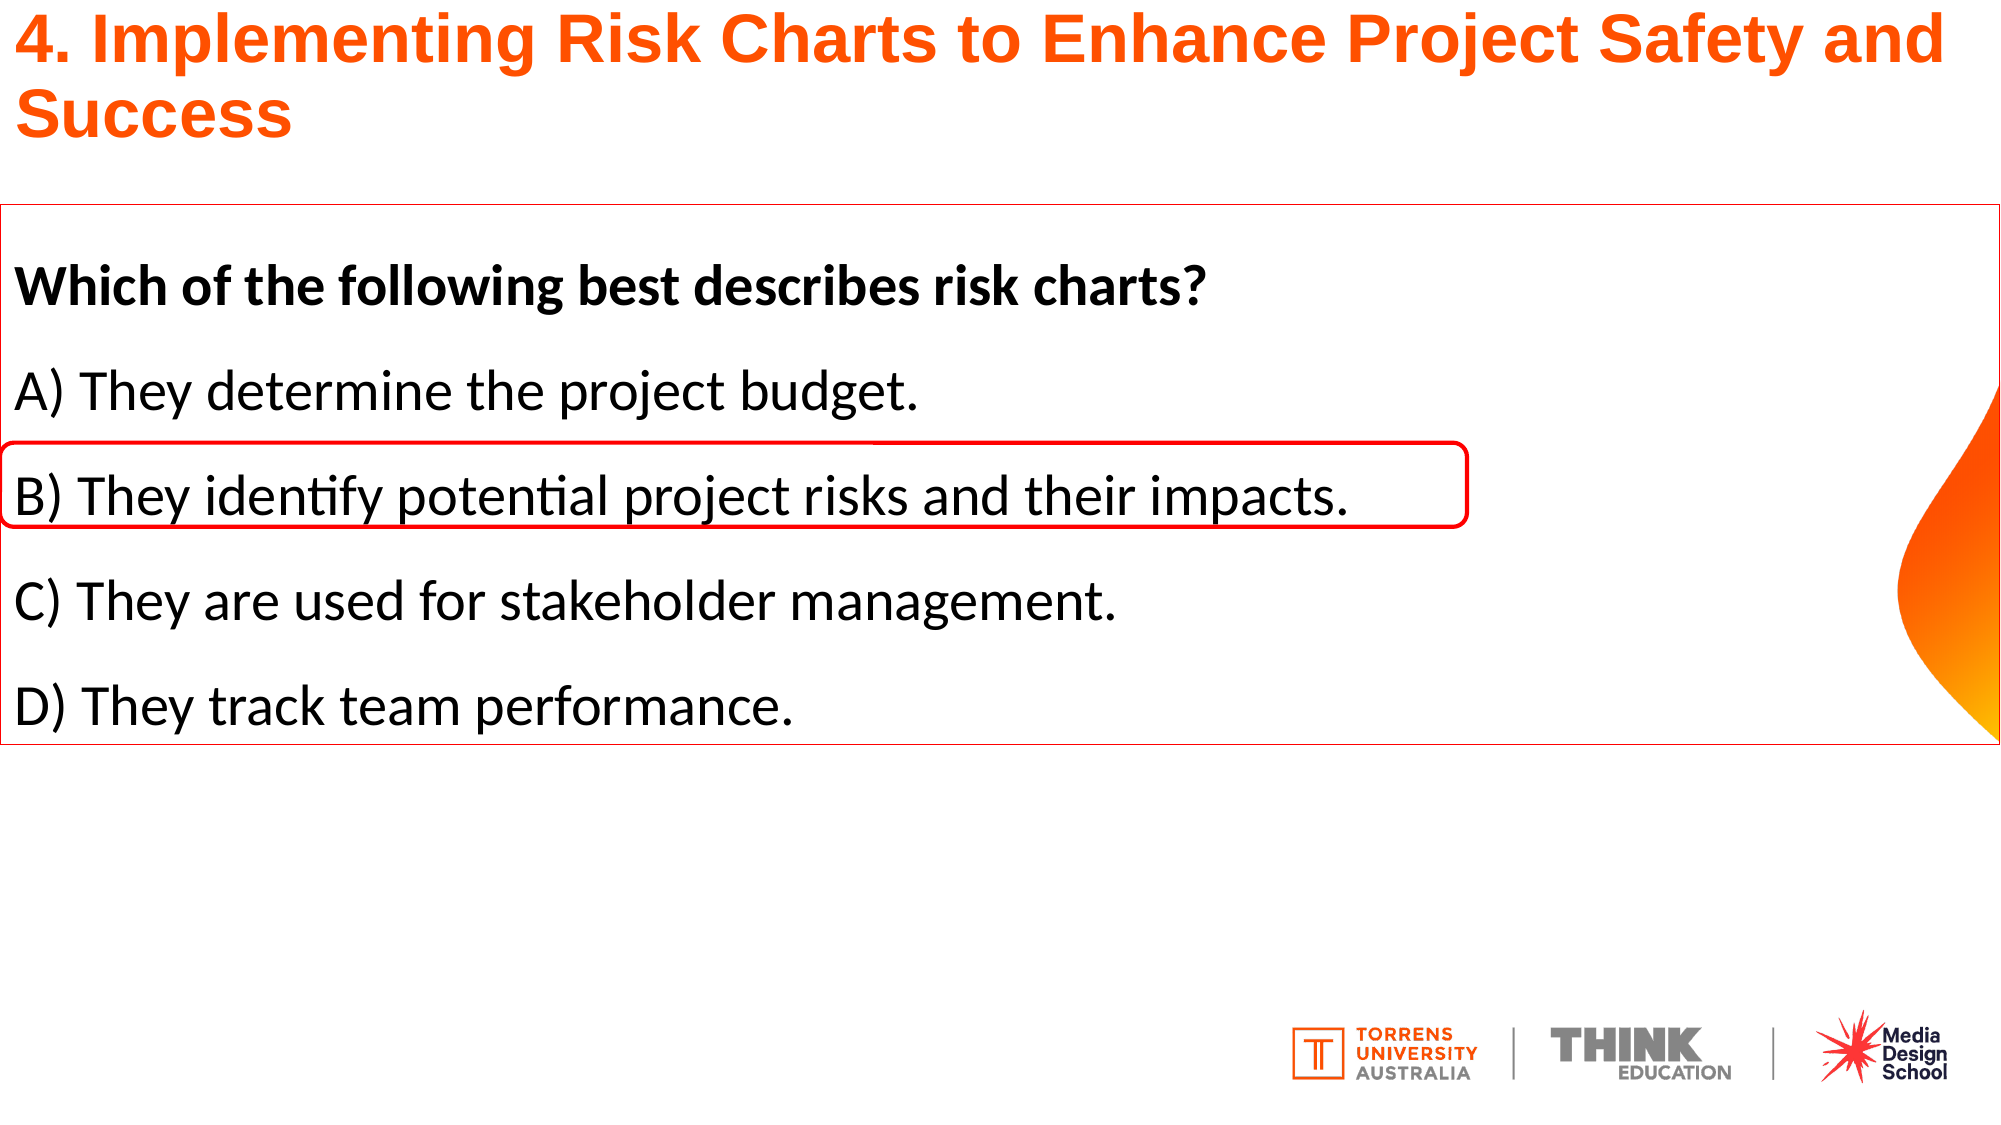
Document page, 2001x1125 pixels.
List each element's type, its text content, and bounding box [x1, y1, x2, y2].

text_box Which of the following best describes risk charts? A) They determine the project budget. B) They identify potential project risks and their impacts. C) They are used for stakeholder management. D) They track team performance. [0, 204, 2000, 745]
picture [1256, 0, 2001, 1125]
title 4. Implementing Risk Charts to Enhance Project Safety and Success [0, 0, 2000, 160]
text_box [0, 440, 1470, 529]
